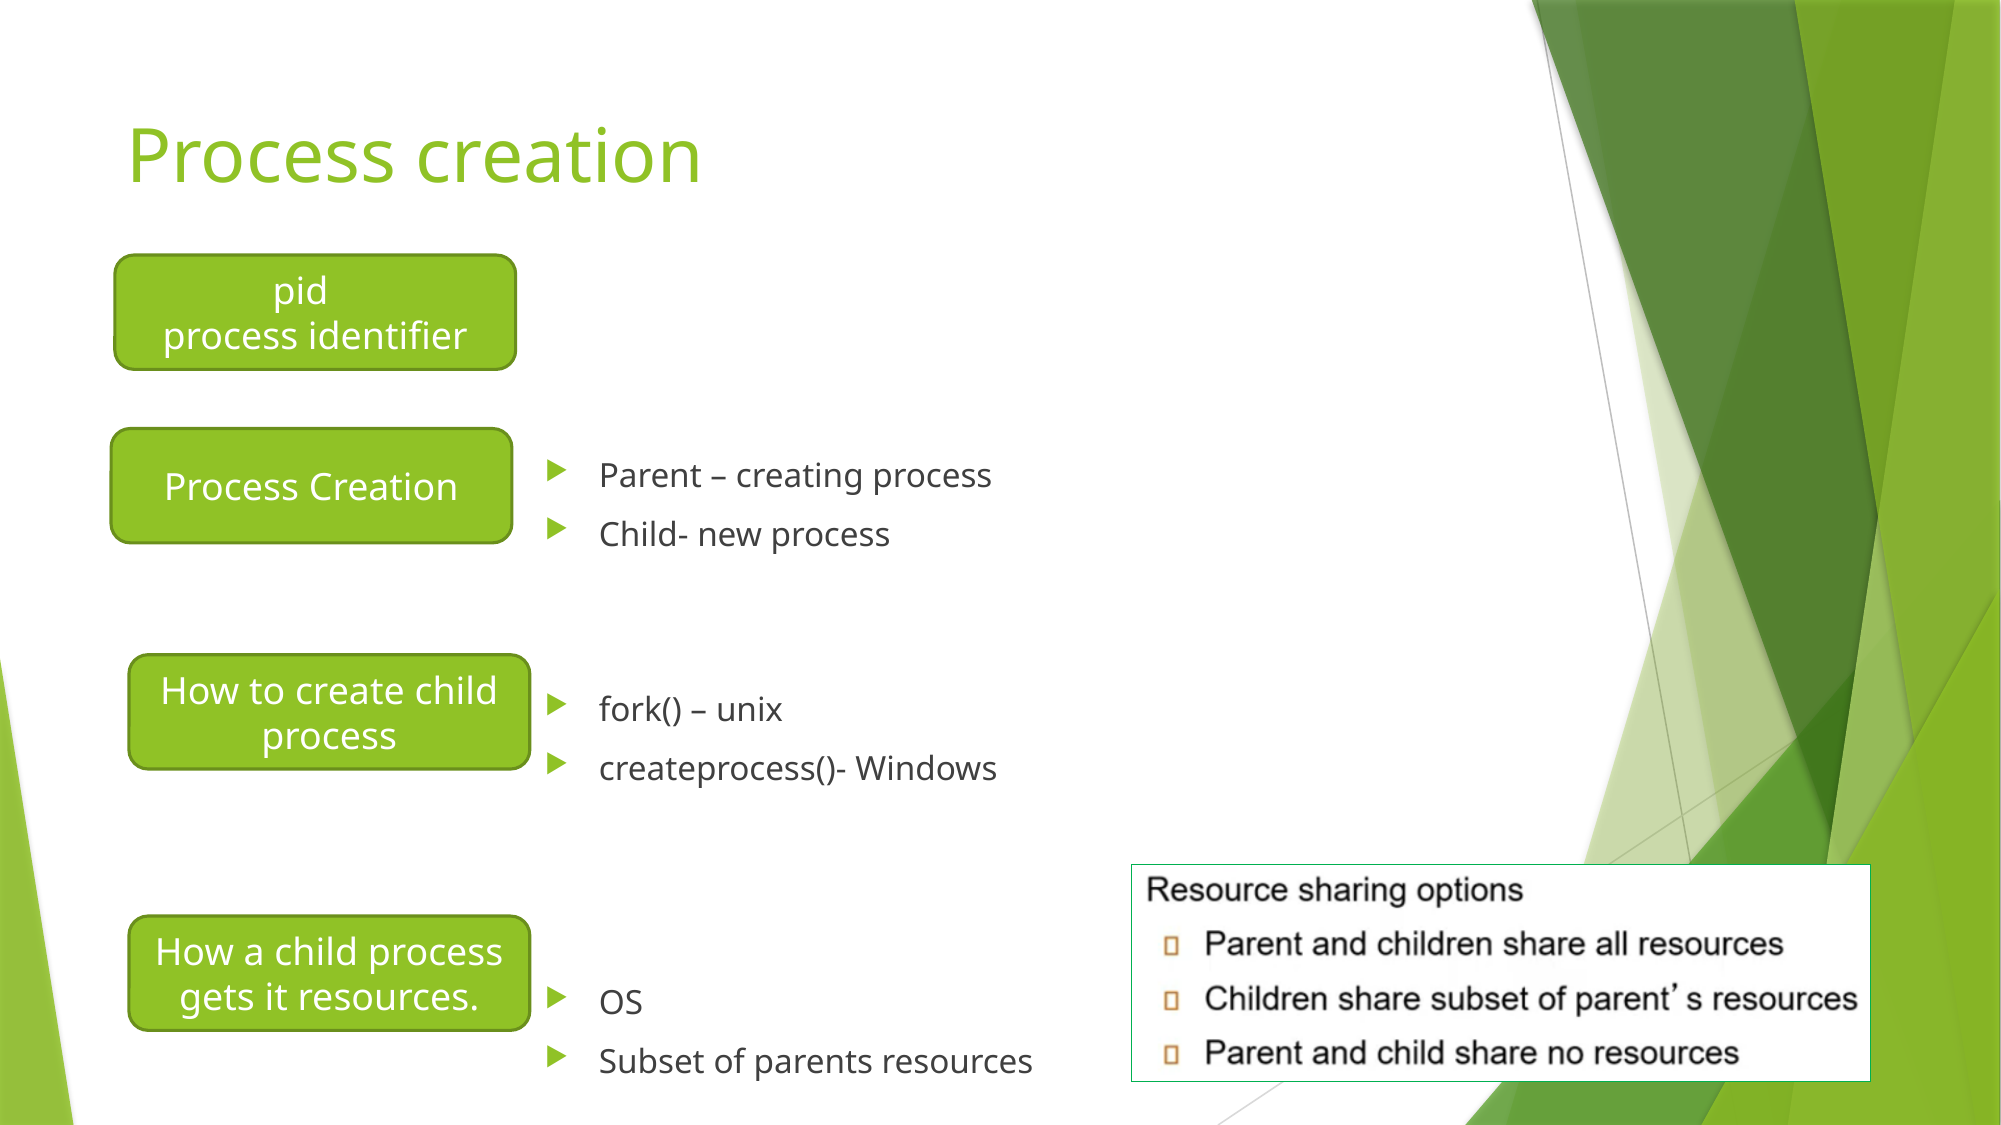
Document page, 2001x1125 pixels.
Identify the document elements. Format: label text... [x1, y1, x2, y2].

text_box pid process identifier [113, 253, 518, 371]
title Process creation [111, 99, 1522, 317]
text_box How a child process gets it resources. [127, 914, 532, 1032]
text_box How to create child process [127, 653, 532, 771]
text_box Process Creation [109, 426, 514, 545]
picture [1130, 864, 1872, 1083]
list Parent – creating process Child- new process fork() – unix createprocess()- Windows OS Subset of parents resources [529, 388, 1540, 1090]
